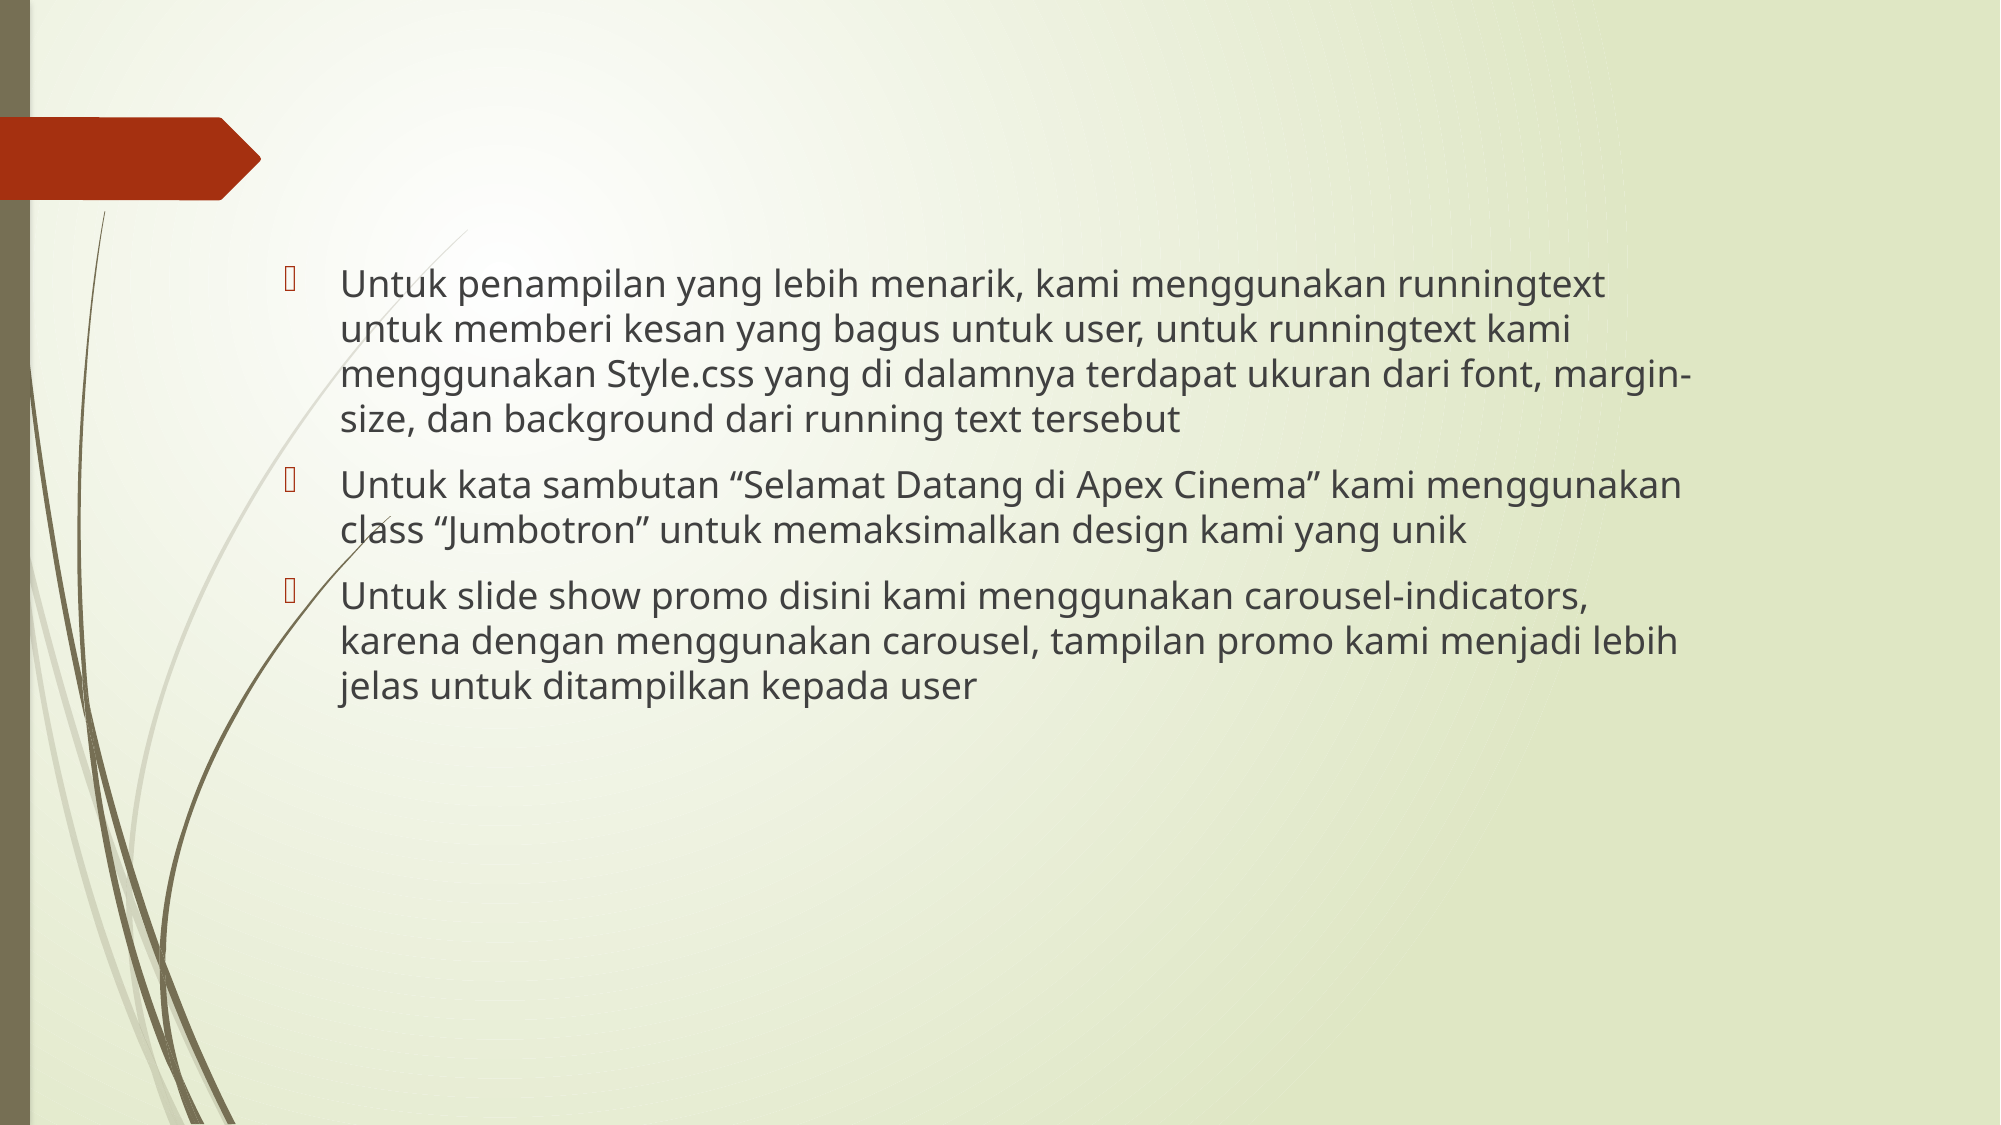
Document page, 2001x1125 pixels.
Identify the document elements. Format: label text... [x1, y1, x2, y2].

list Untuk penampilan yang lebih menarik, kami menggunakan runningtext untuk memberi kesan yang bagus untuk user, untuk runningtext kami menggunakan Style.css yang di dalamnya terdapat ukuran dari font, margin-size, dan background dari running text tersebut Untuk kata sambutan “Selamat Datang di Apex Cinema” kami menggunakan class “Jumbotron” untuk memaksimalkan design kami yang unik Untuk slide show promo disini kami menggunakan carousel-indicators, karena dengan menggunakan carousel, tampilan promo kami menjadi lebih jelas untuk ditampilkan kepada user [268, 252, 1732, 873]
